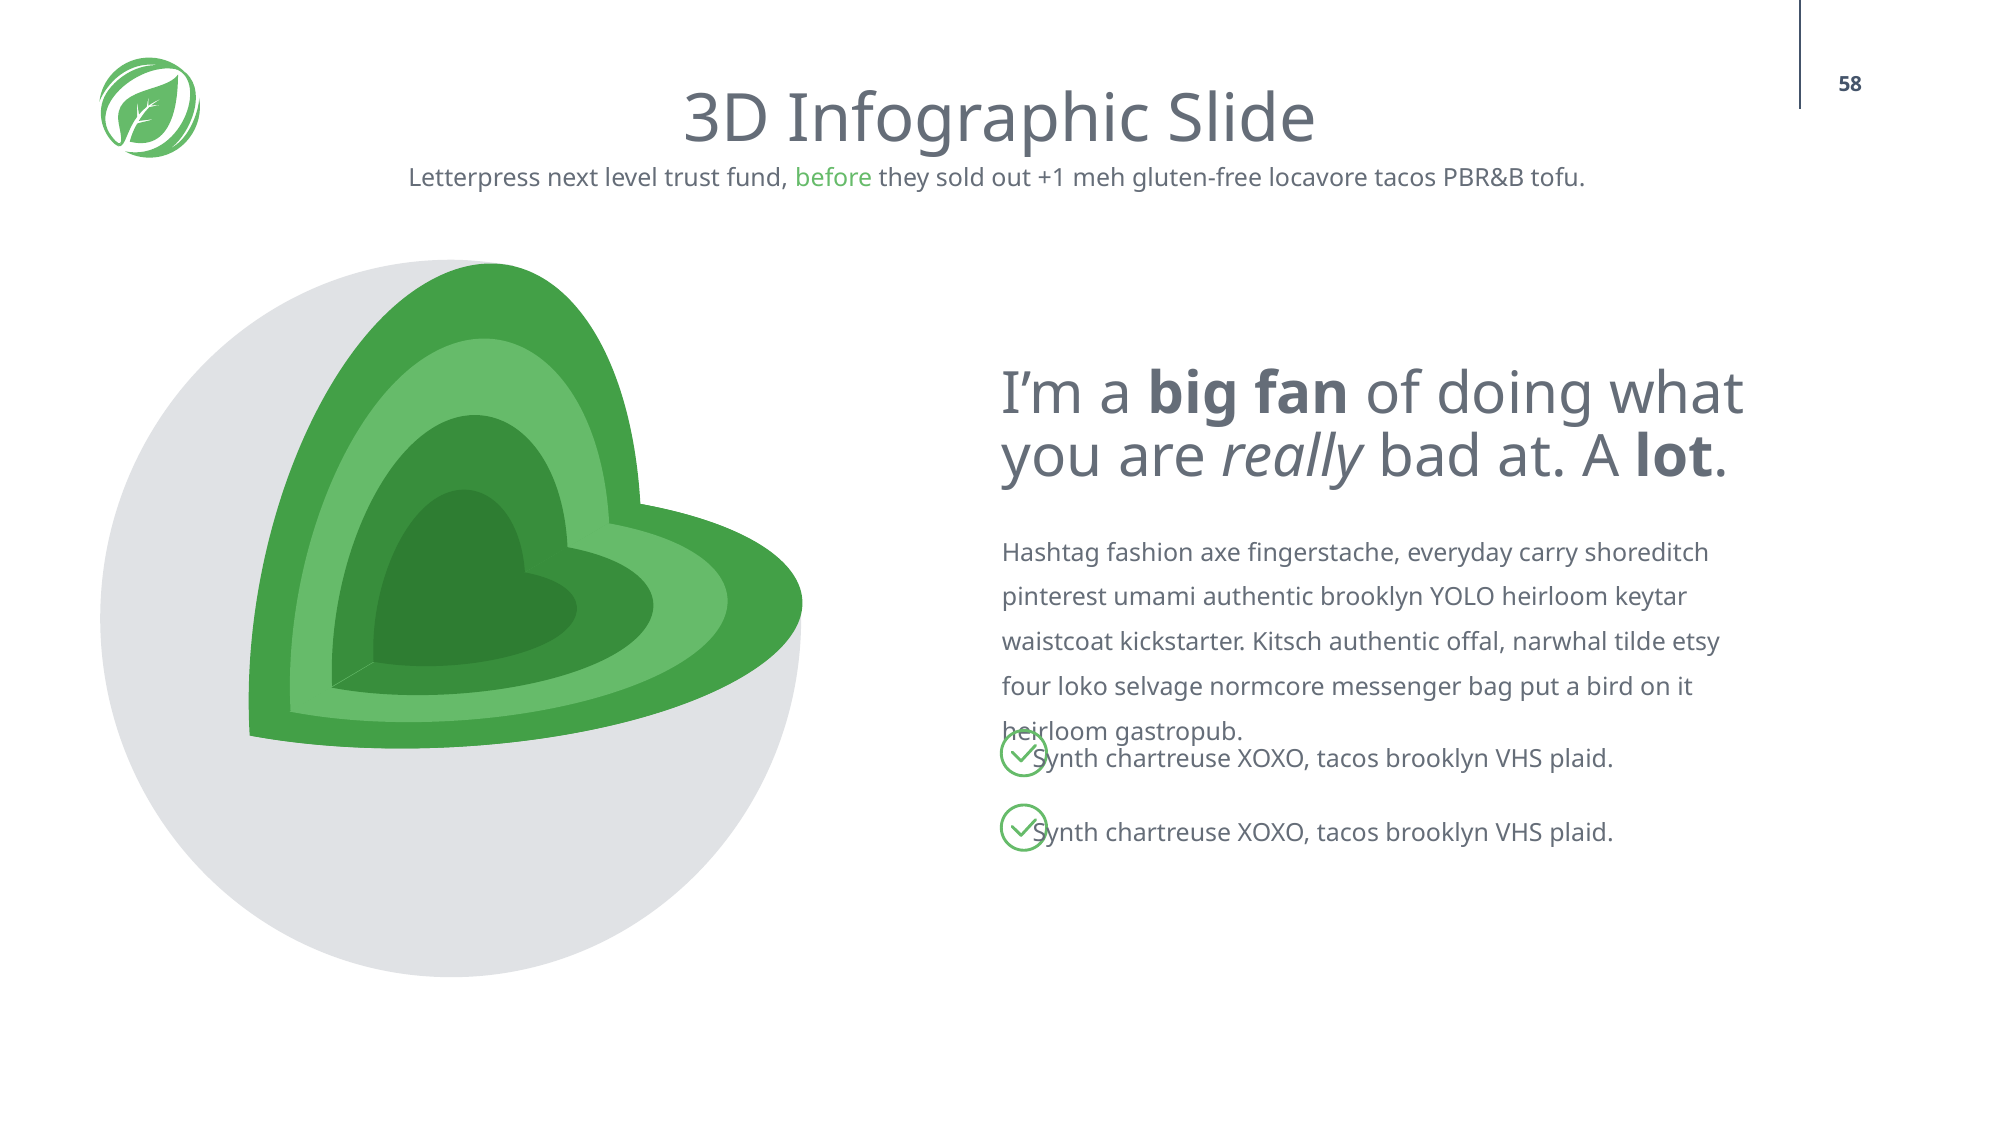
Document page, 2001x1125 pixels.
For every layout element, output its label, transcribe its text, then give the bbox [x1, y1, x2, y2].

text_box Synth chartreuse XOXO, tacos brooklyn VHS plaid. [1017, 725, 1630, 780]
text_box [100, 218, 853, 978]
text_box Letterpress next level trust fund, before they sold out +1 meh gluten-free locavore tacos PBR&B tofu. [393, 154, 1609, 199]
text_box Hashtag fashion axe fingerstache, everyday carry shoreditch pinterest umami authentic brooklyn YOLO heirloom keytar waistcoat kickstarter. Kitsch authentic offal, narwhal tilde etsy four loko selvage normcore messenger bag put a bird on it heirloom gastropub. [987, 513, 1786, 753]
text_box Synth chartreuse XOXO, tacos brooklyn VHS plaid. [1017, 800, 1630, 854]
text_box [1001, 804, 1047, 851]
text_box 3D Infographic Slide [381, 66, 1621, 162]
text_box I’m a big fan of doing what you are really bad at. A lot. [987, 356, 1806, 497]
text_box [1001, 730, 1047, 776]
